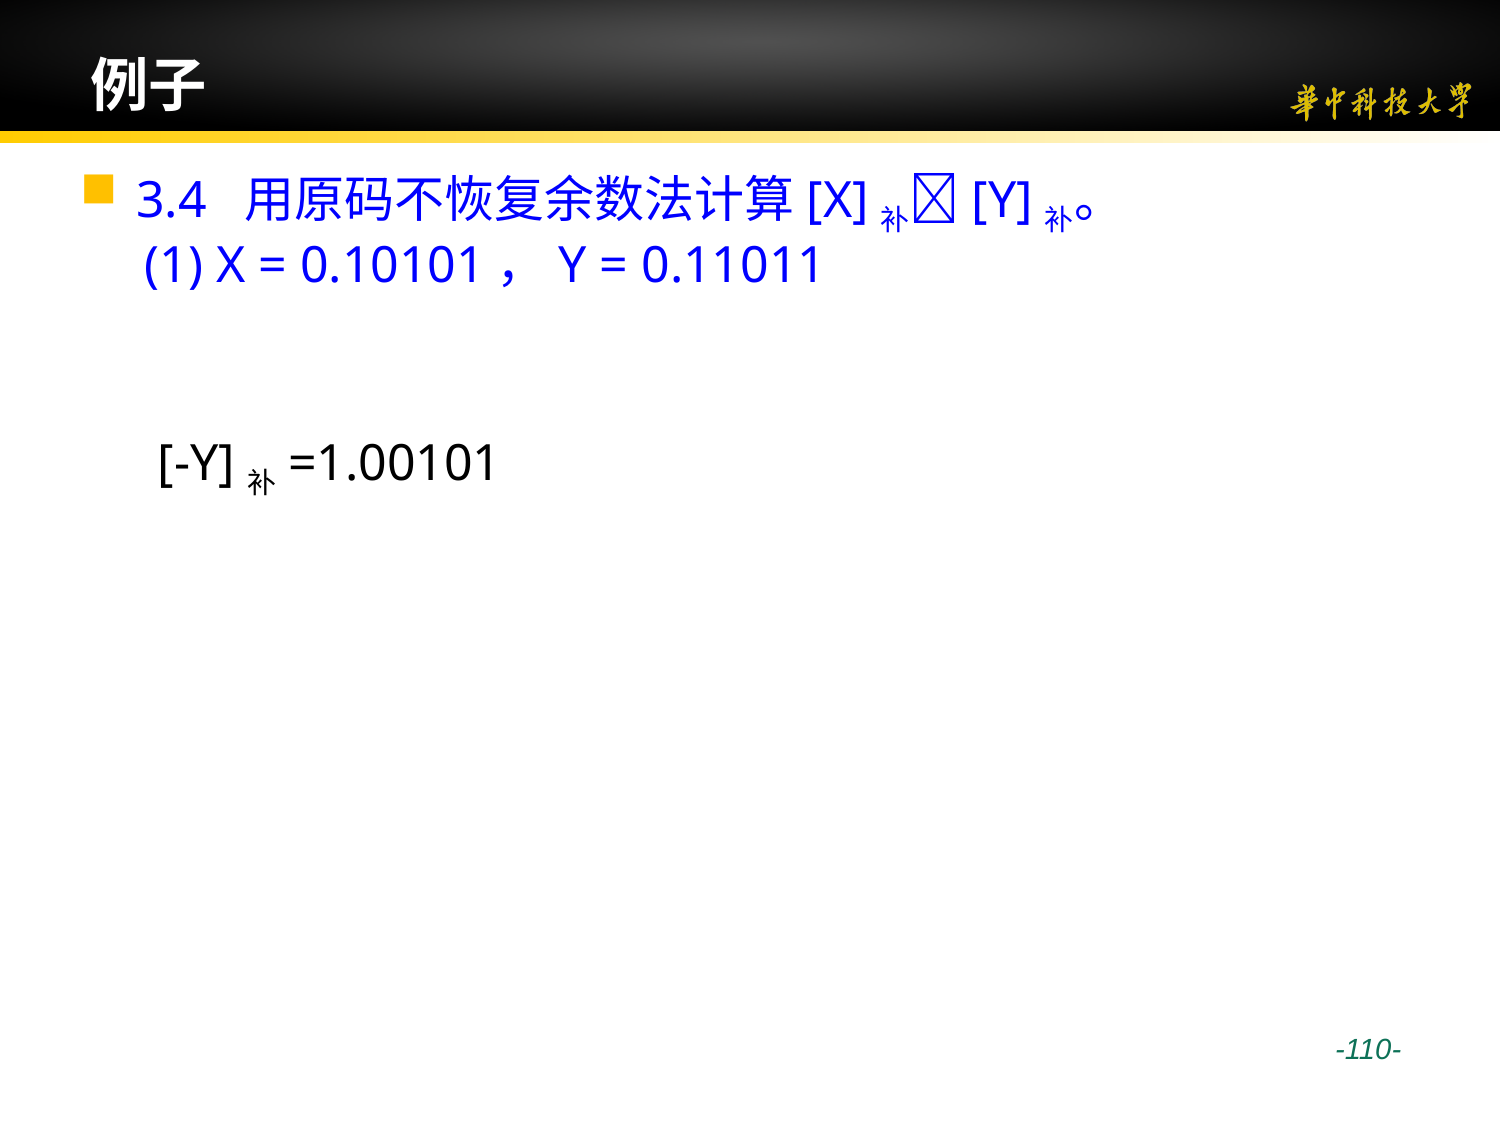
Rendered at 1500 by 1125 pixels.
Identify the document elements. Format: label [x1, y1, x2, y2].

title [74, 34, 1426, 131]
slide_number [1257, 1023, 1425, 1102]
picture [0, 0, 1500, 131]
text_box [650, 131, 655, 143]
text_box [562, 131, 567, 143]
list [64, 160, 1414, 988]
text_box [738, 131, 744, 143]
